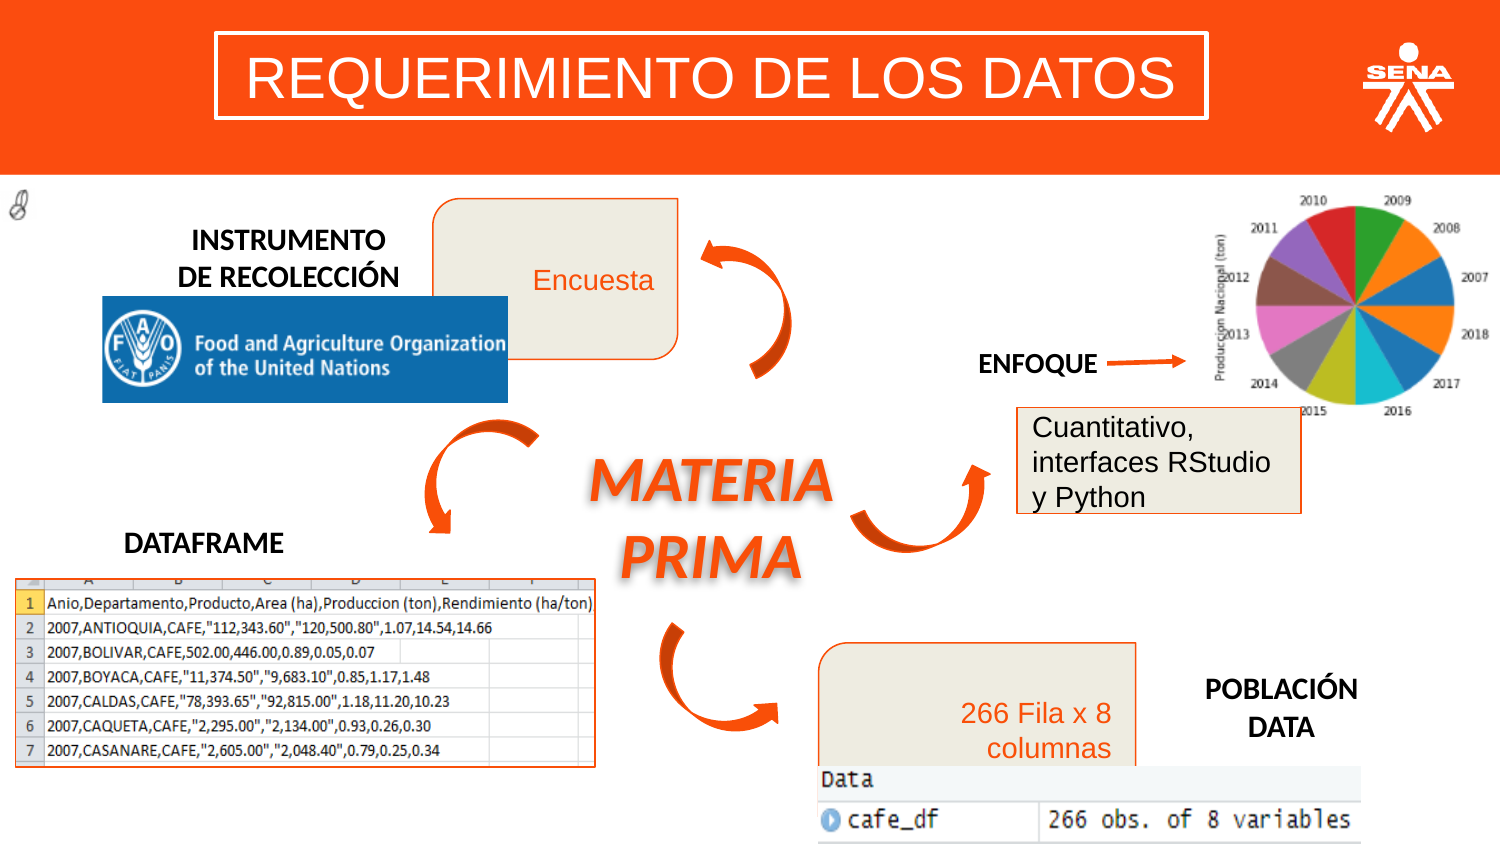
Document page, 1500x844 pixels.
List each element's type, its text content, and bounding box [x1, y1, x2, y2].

text_box POBLACIÓN DATA [1155, 653, 1409, 759]
text_box REQUERIMIENTO DE LOS DATOS [215, 33, 1207, 119]
text_box DATAFRAME [108, 507, 327, 575]
text_box INSTRUMENTO DE RECOLECCIÓN [162, 203, 416, 294]
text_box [1106, 360, 1187, 364]
text_box Encuesta [432, 198, 678, 360]
text_box Cuantitativo, interfaces RStudio y Python [1016, 407, 1301, 514]
text_box [425, 420, 539, 533]
text_box [701, 240, 791, 379]
text_box [850, 465, 991, 553]
text_box ENFOQUE [963, 329, 1155, 395]
text_box [660, 623, 778, 731]
text_box 266 Fila x 8 columnas [818, 642, 1136, 765]
text_box MATERIA PRIMA [570, 421, 852, 607]
picture [0, 0, 1500, 844]
